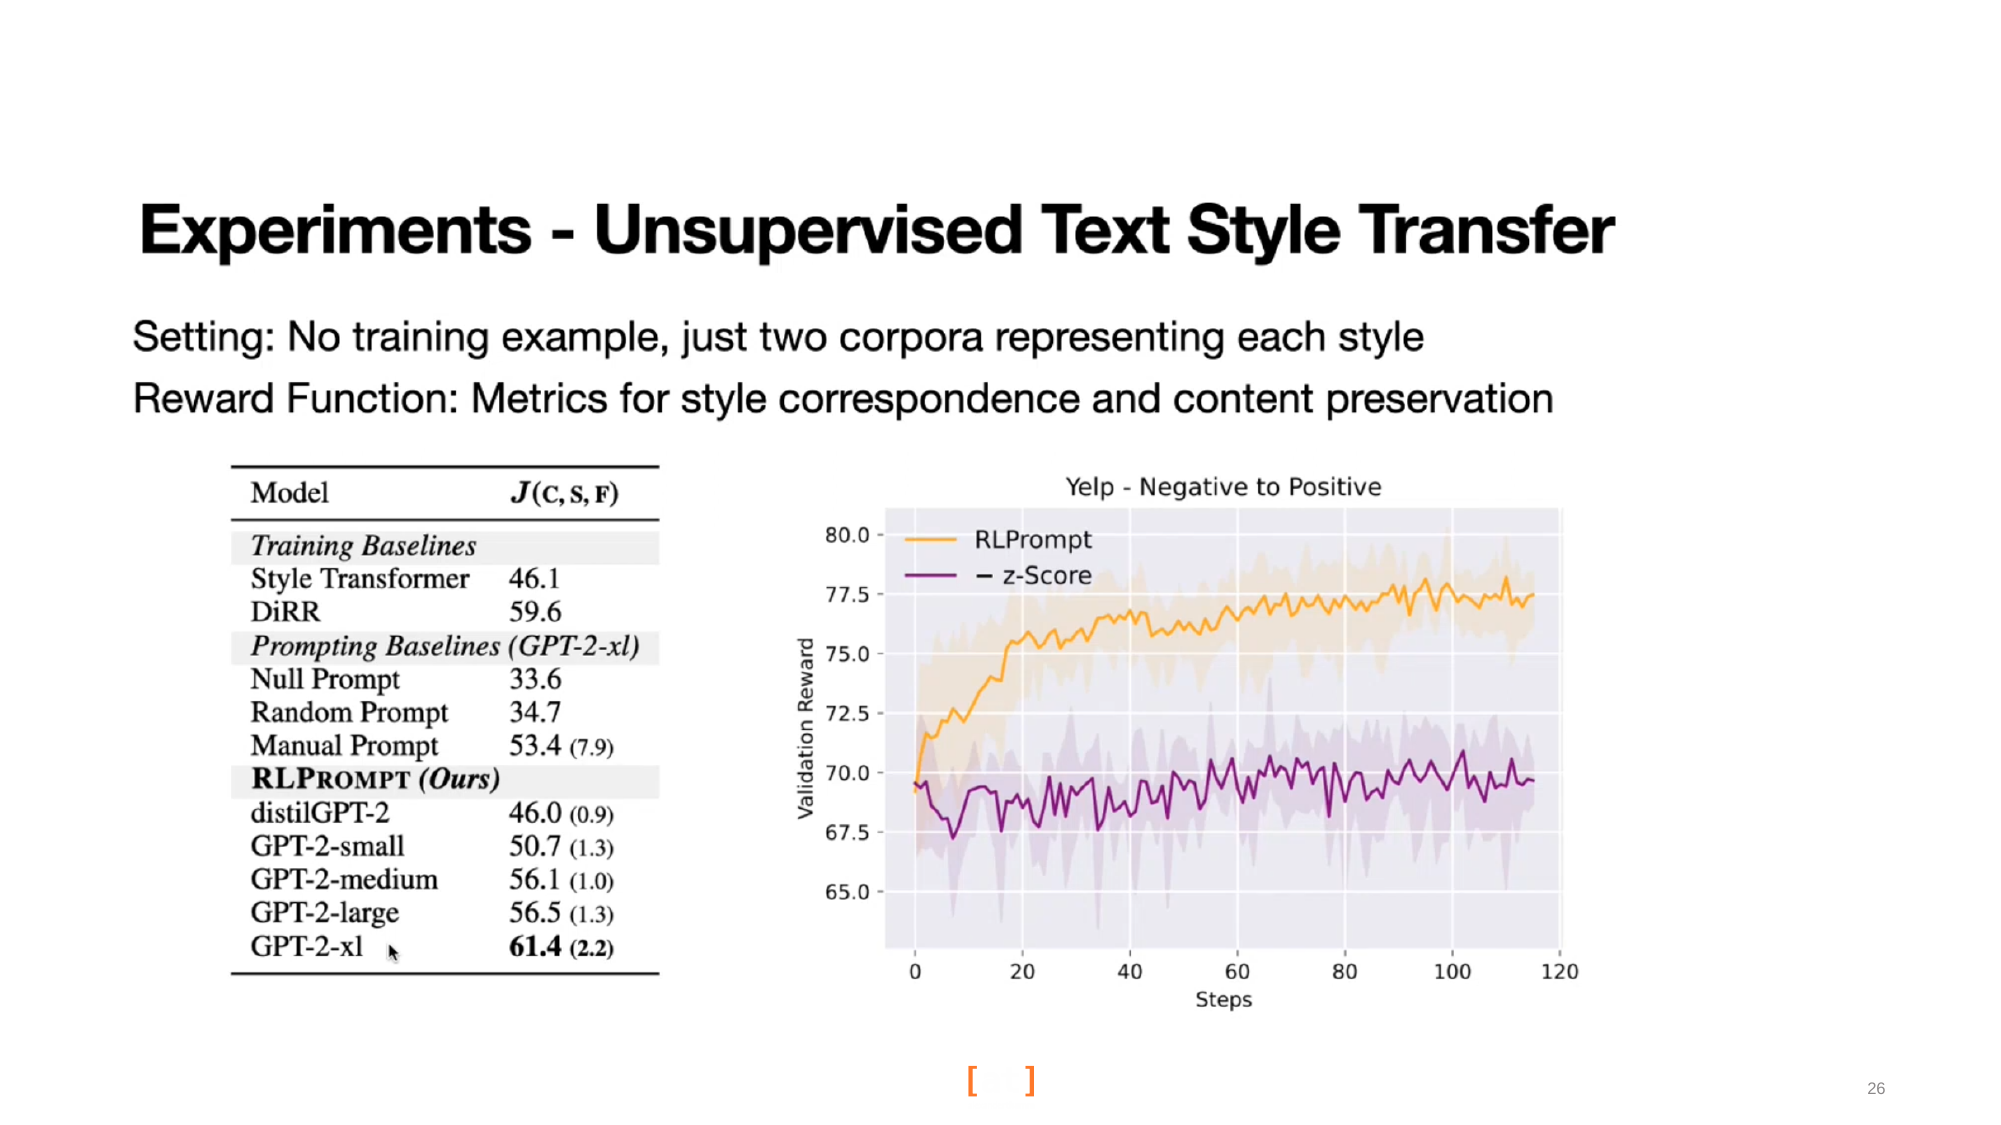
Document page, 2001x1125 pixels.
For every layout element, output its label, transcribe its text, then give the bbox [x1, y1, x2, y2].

slide_number 26 [1826, 1075, 1886, 1100]
picture [961, 1062, 1039, 1110]
picture [114, 188, 1633, 1035]
